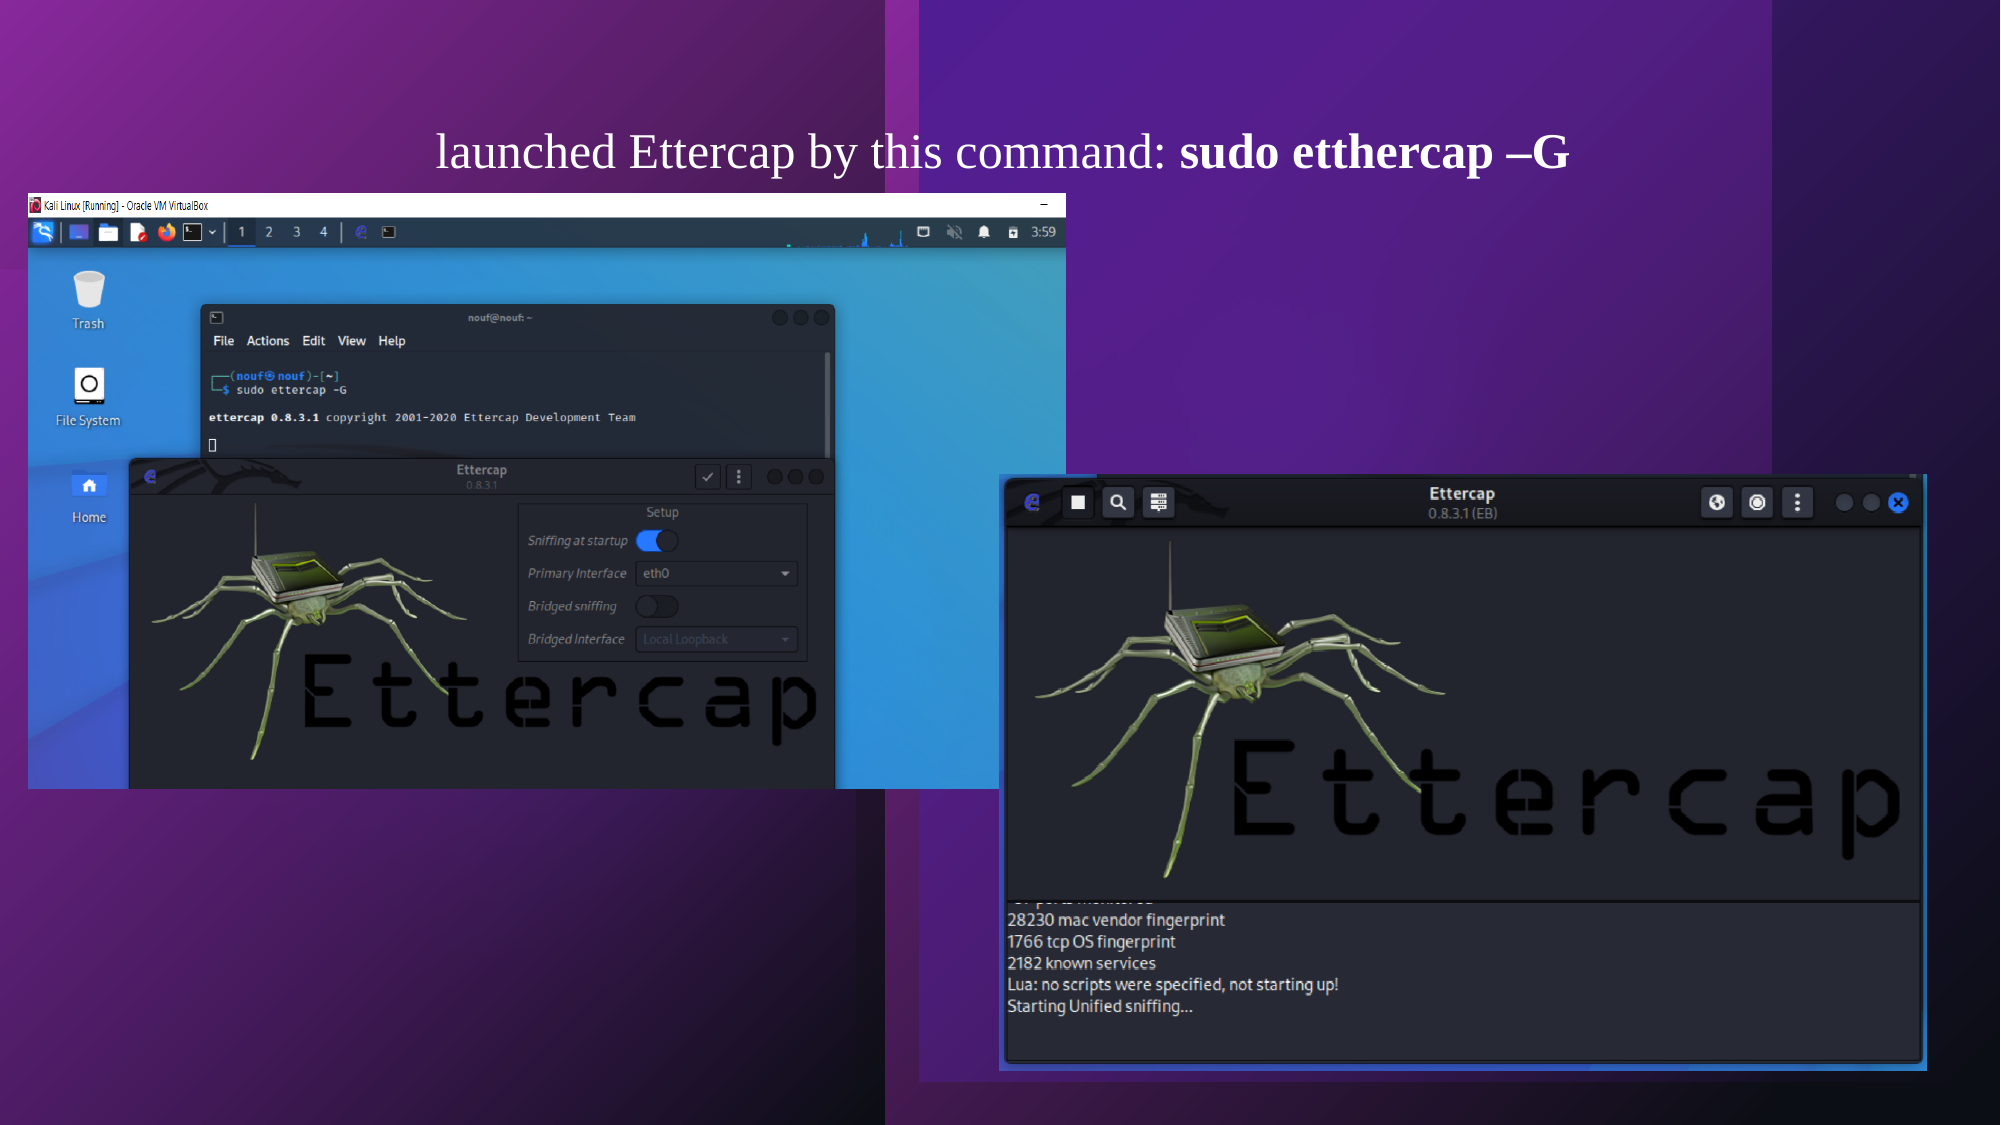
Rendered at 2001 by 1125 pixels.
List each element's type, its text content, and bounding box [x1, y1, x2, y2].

title launched Ettercap by this command: sudo etthercap –G [420, 117, 2000, 415]
picture [28, 193, 1927, 1071]
